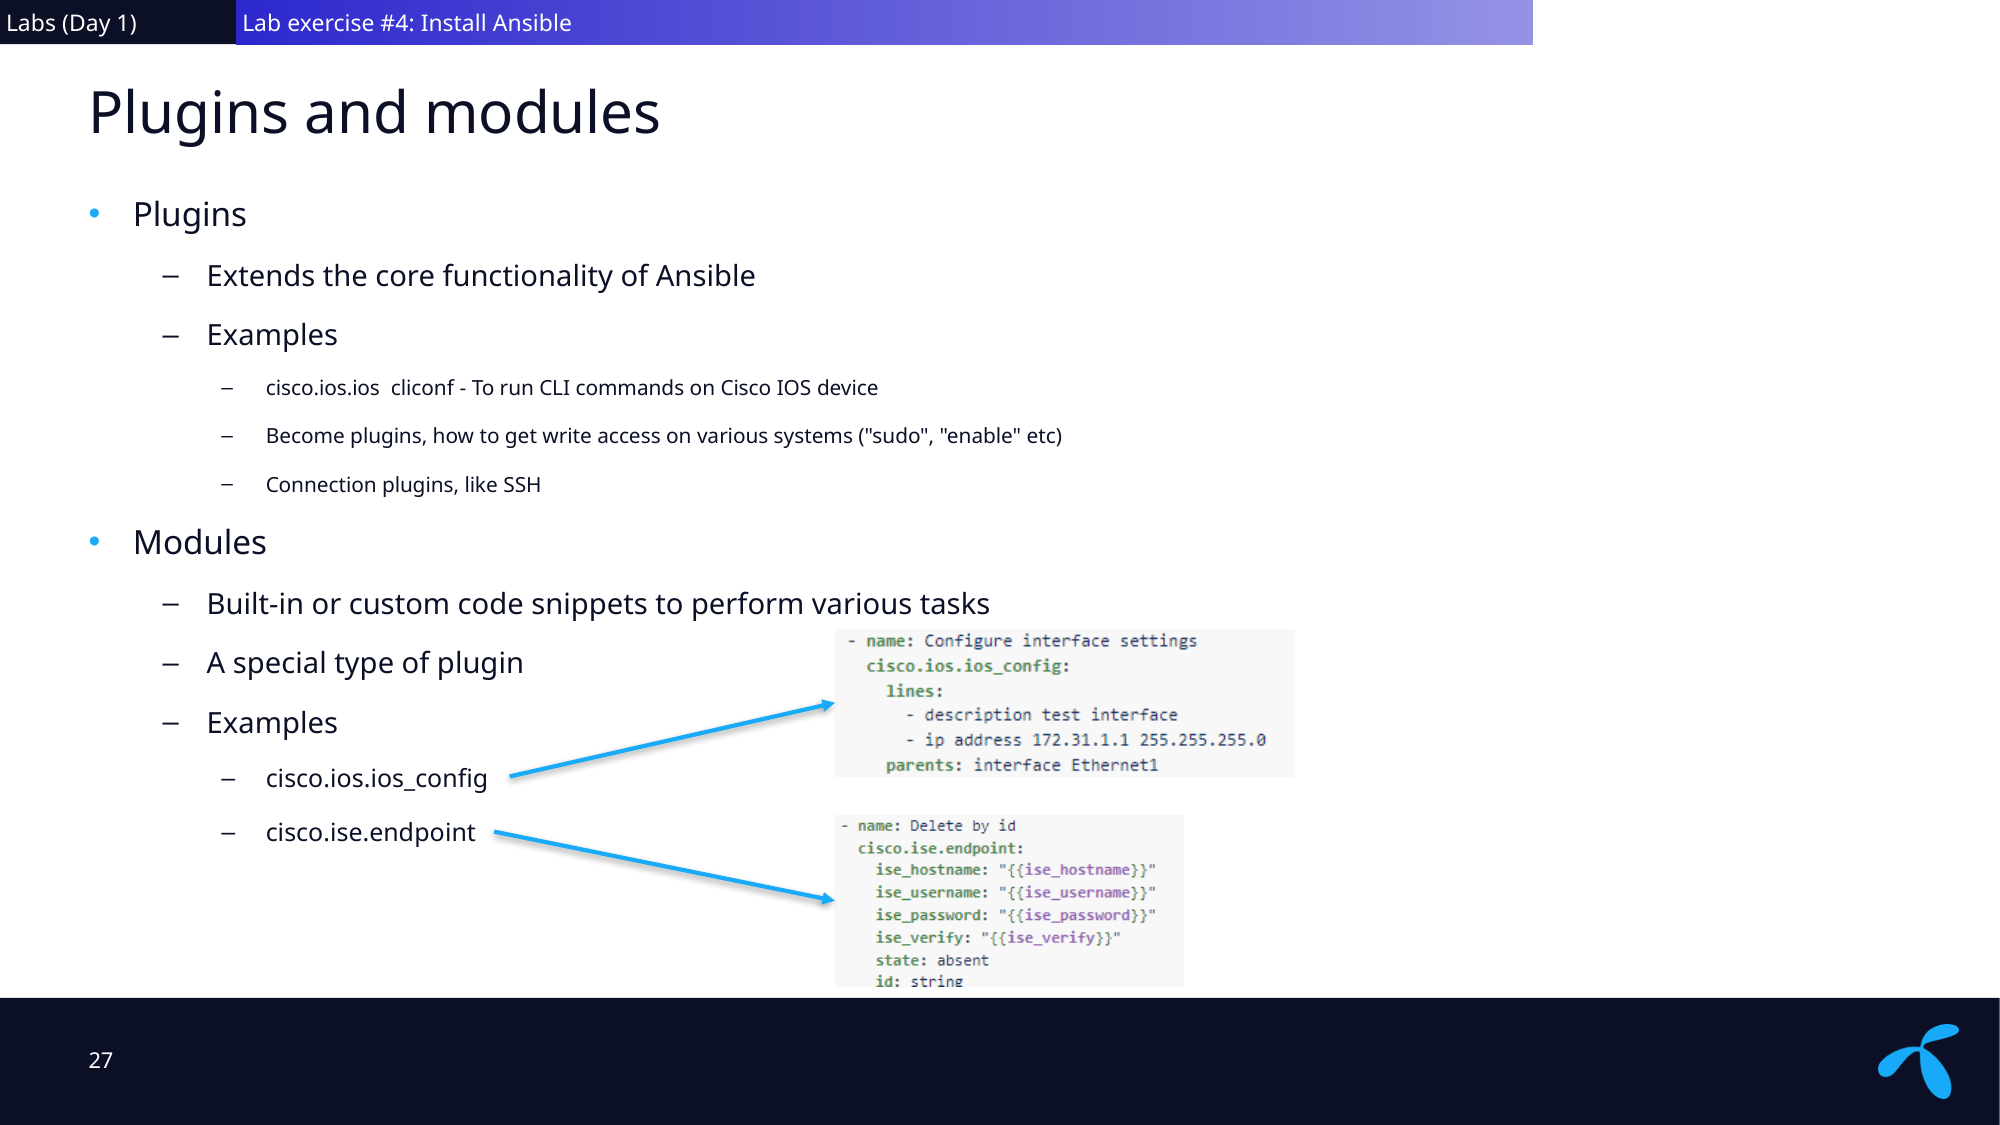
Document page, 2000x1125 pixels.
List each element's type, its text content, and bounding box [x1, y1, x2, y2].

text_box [509, 702, 836, 777]
picture [834, 815, 1184, 987]
picture [1878, 1024, 1959, 1099]
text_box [493, 831, 836, 902]
slide_number 27 [88, 1024, 237, 1099]
picture [834, 628, 1295, 777]
title Plugins and modules [88, 70, 1911, 160]
text_box Lab exercise #4: Install Ansible [236, 0, 1533, 45]
list Plugins Extends the core functionality of Ansible Examples cisco.ios.ios cliconf - To run CLI commands on Cisco IOS device Become plugins, how to get write access on various systems ("sudo", "enable" etc) Connection plugins, like SSH Modules Built-in or custom code snippets to perform various tasks A special type of plugin Examples cisco.ios.ios_config cisco.ise.endpoint [88, 160, 1911, 995]
footer Labs (Day 1) [0, 0, 236, 45]
